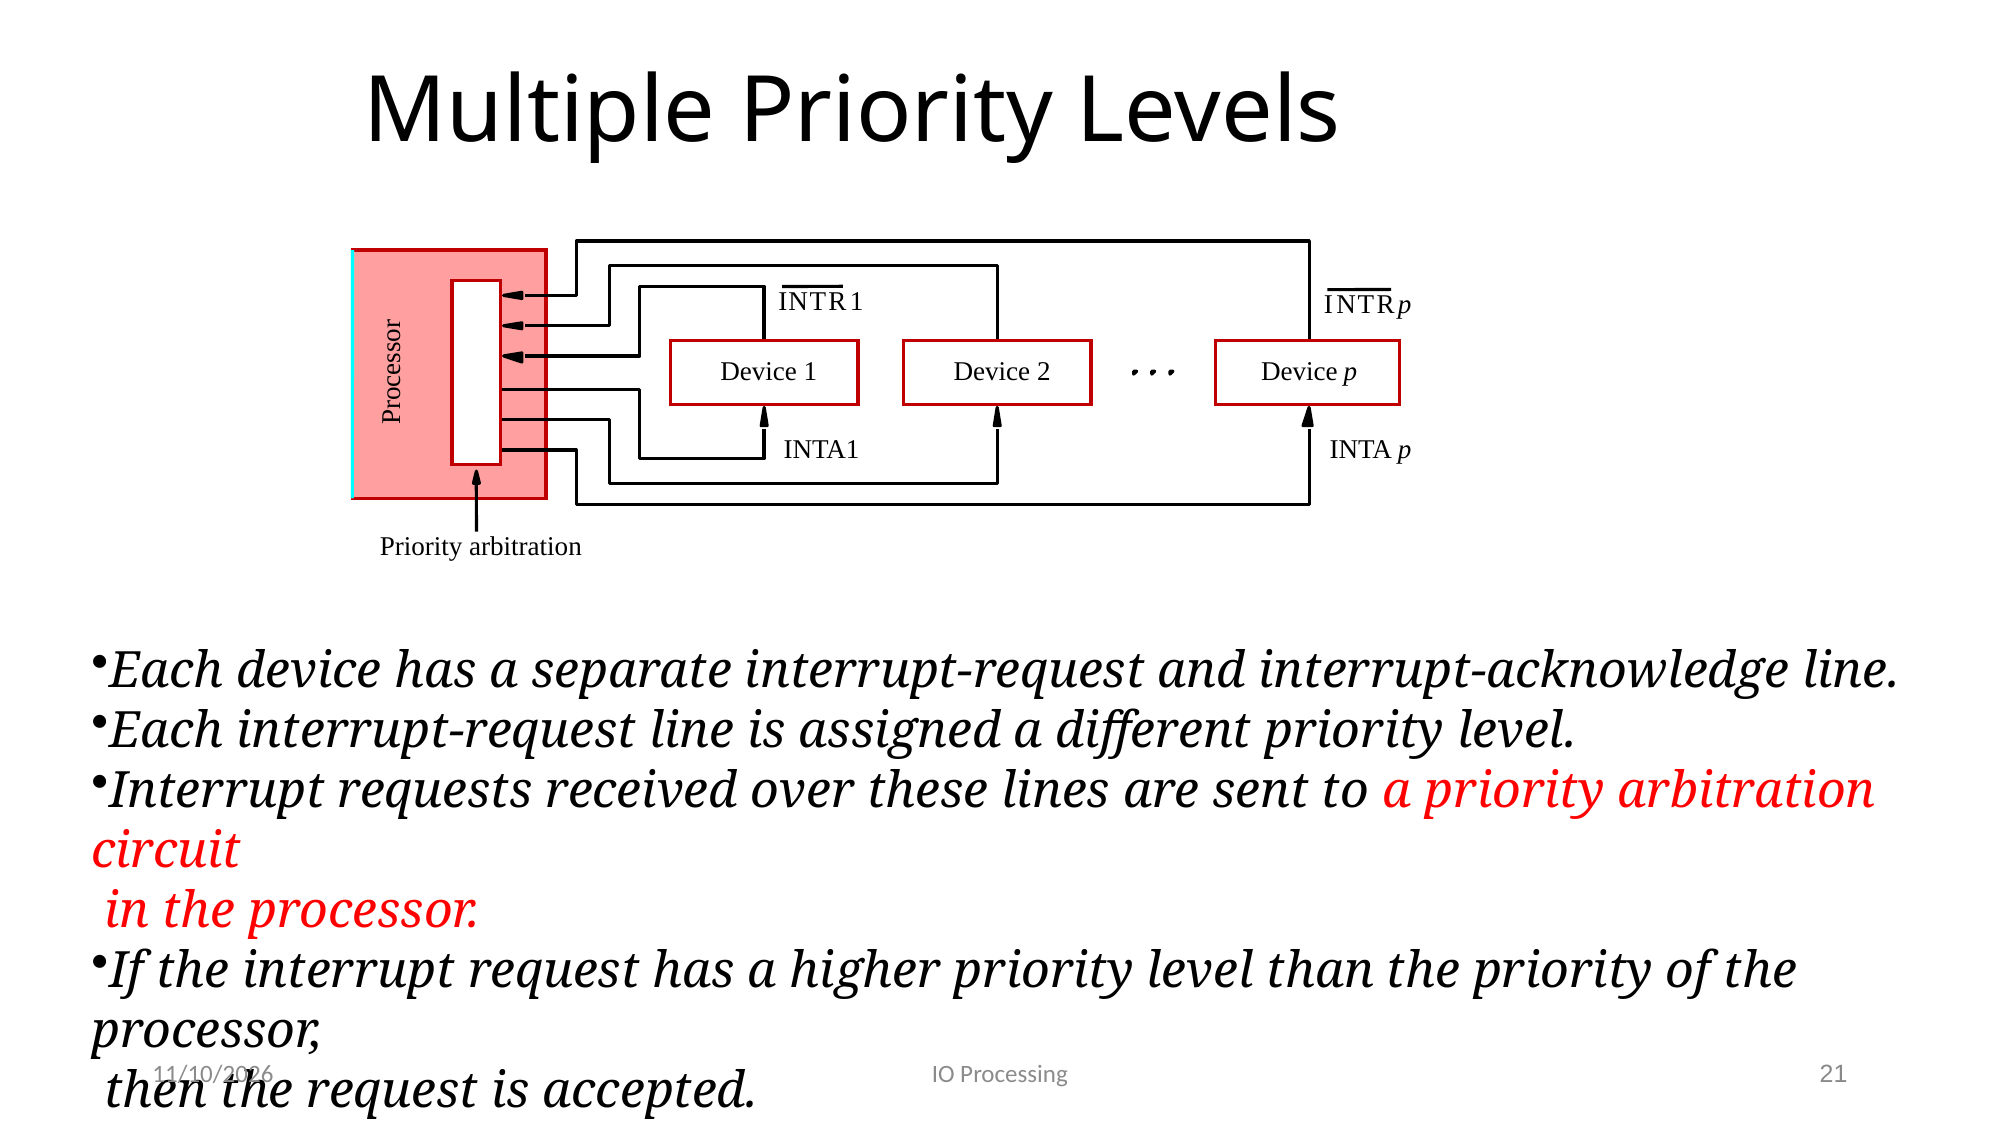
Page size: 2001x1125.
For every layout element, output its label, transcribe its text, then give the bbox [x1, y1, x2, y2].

text_box Each device has a separate interrupt-request and interrupt-acknowledge line. Each interrupt-request line is assigned a different priority level. Interrupt requests received over these lines are sent to a priority arbitration circuit in the processor. If the interrupt request has a higher priority level than the priority of the processor, then the request is accepted. [76, 629, 1936, 1125]
title Multiple Priority Levels [324, 50, 1688, 175]
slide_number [137, 1042, 588, 1103]
slide_number 21 [1412, 1042, 1863, 1103]
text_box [352, 240, 1413, 562]
footer IO Processing [662, 1042, 1338, 1103]
